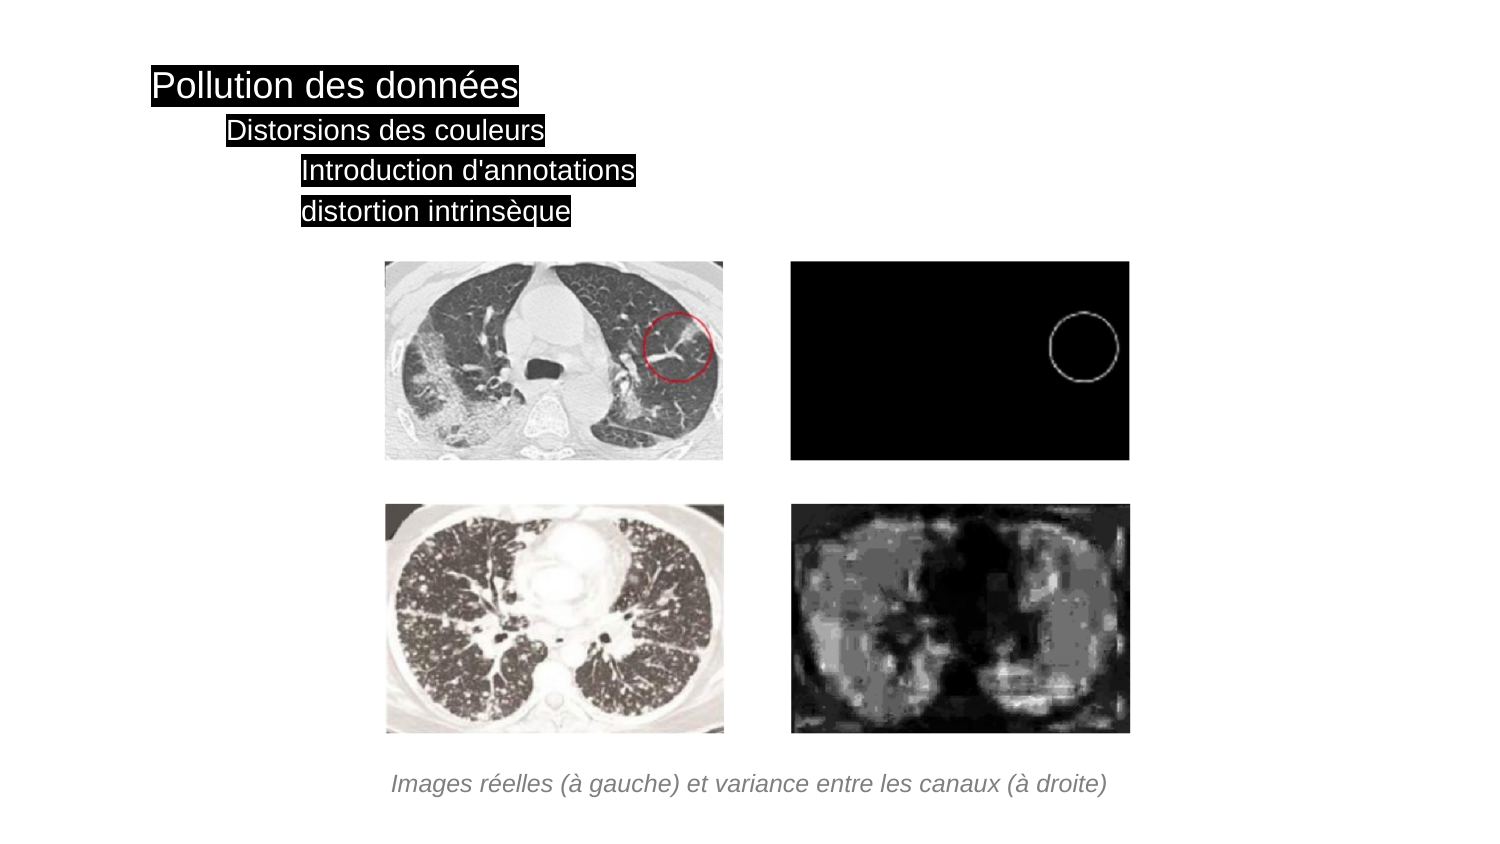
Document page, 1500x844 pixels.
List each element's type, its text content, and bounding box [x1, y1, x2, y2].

picture [352, 241, 1148, 754]
list Pollution des données Distorsions des couleurs Introduction d'annotations distortion intrinsèque [61, 39, 960, 354]
text_box Images réelles (à gauche) et variance entre les canaux (à droite) [321, 753, 1178, 816]
